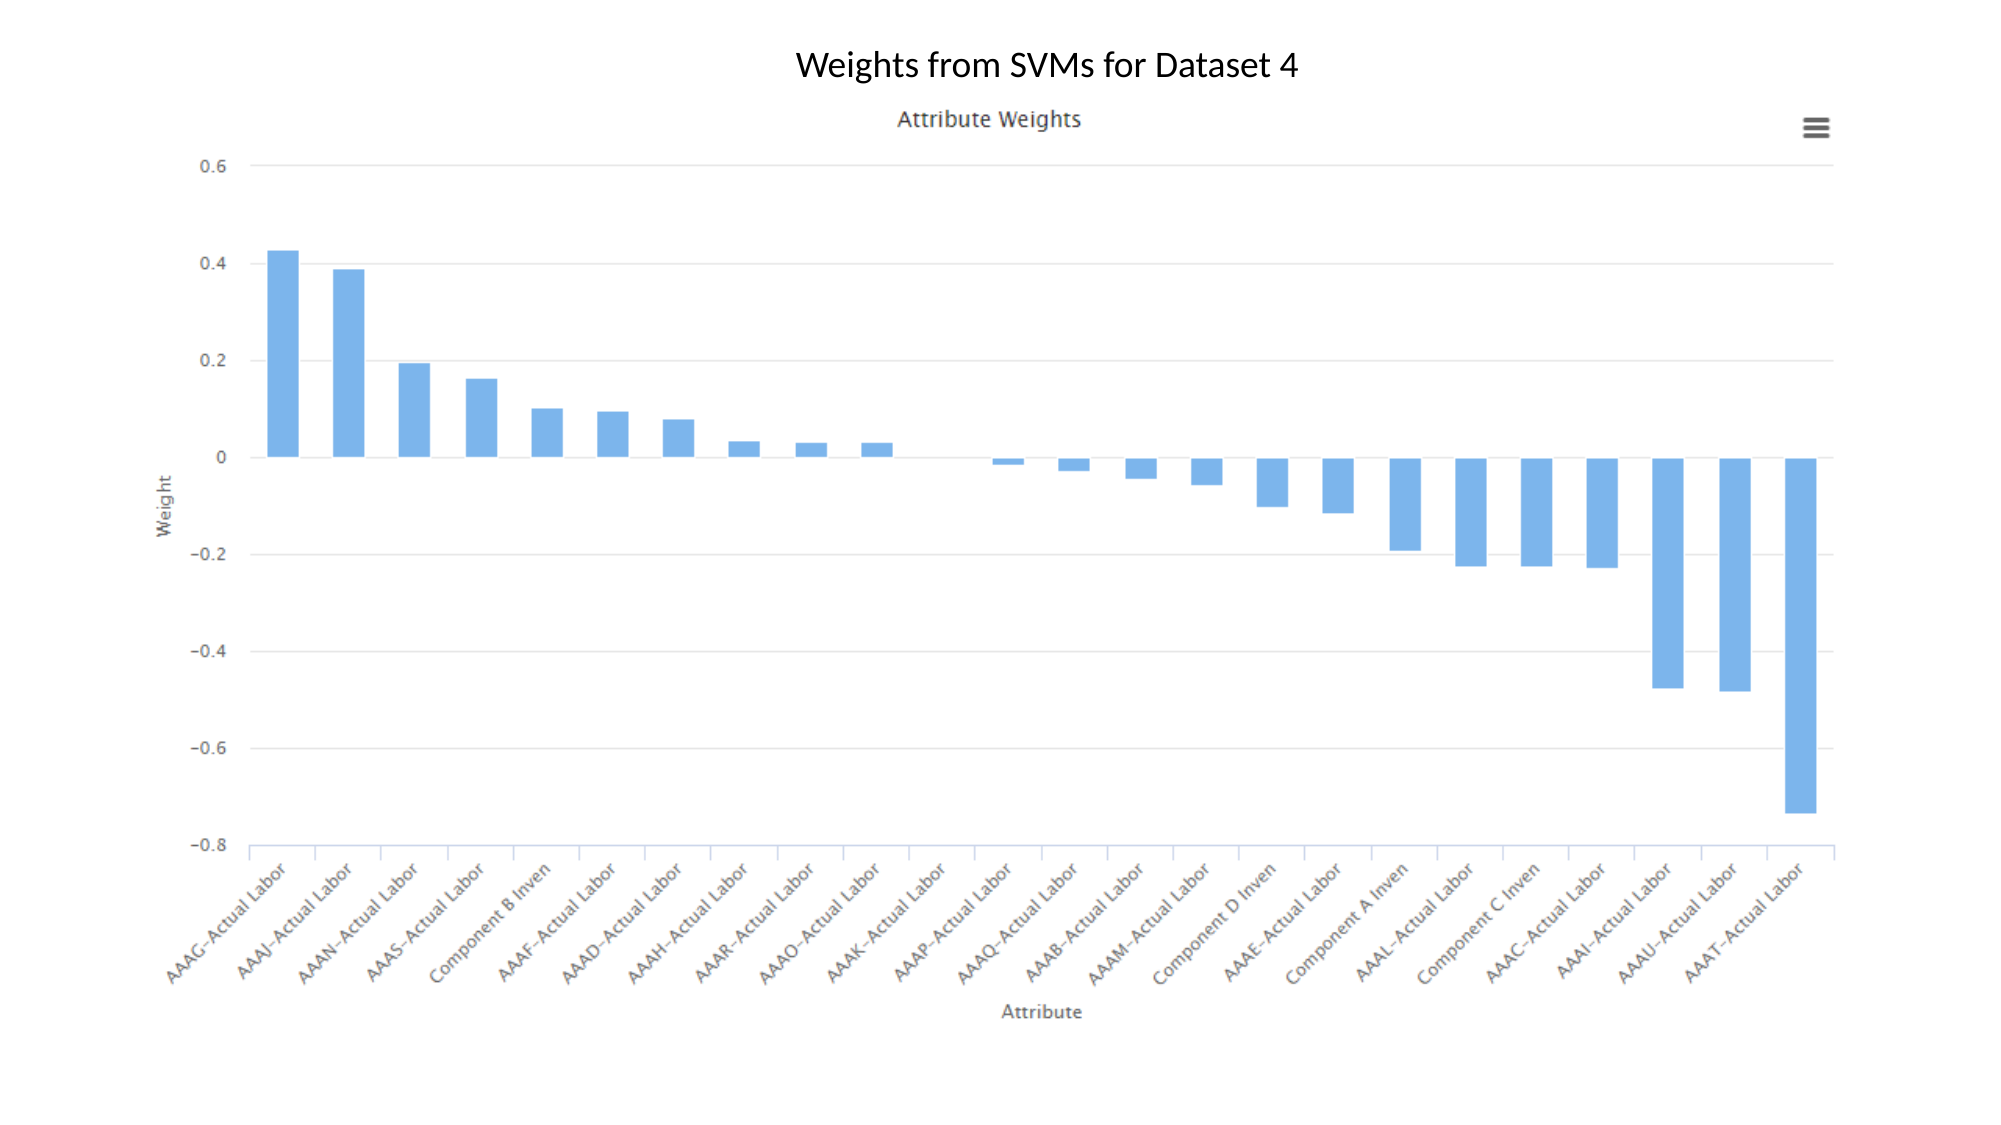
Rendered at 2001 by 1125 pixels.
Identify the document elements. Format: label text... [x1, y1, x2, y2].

text_box Weights from SVMs for Dataset 4 [175, 32, 1920, 92]
picture [138, 82, 1862, 1043]
